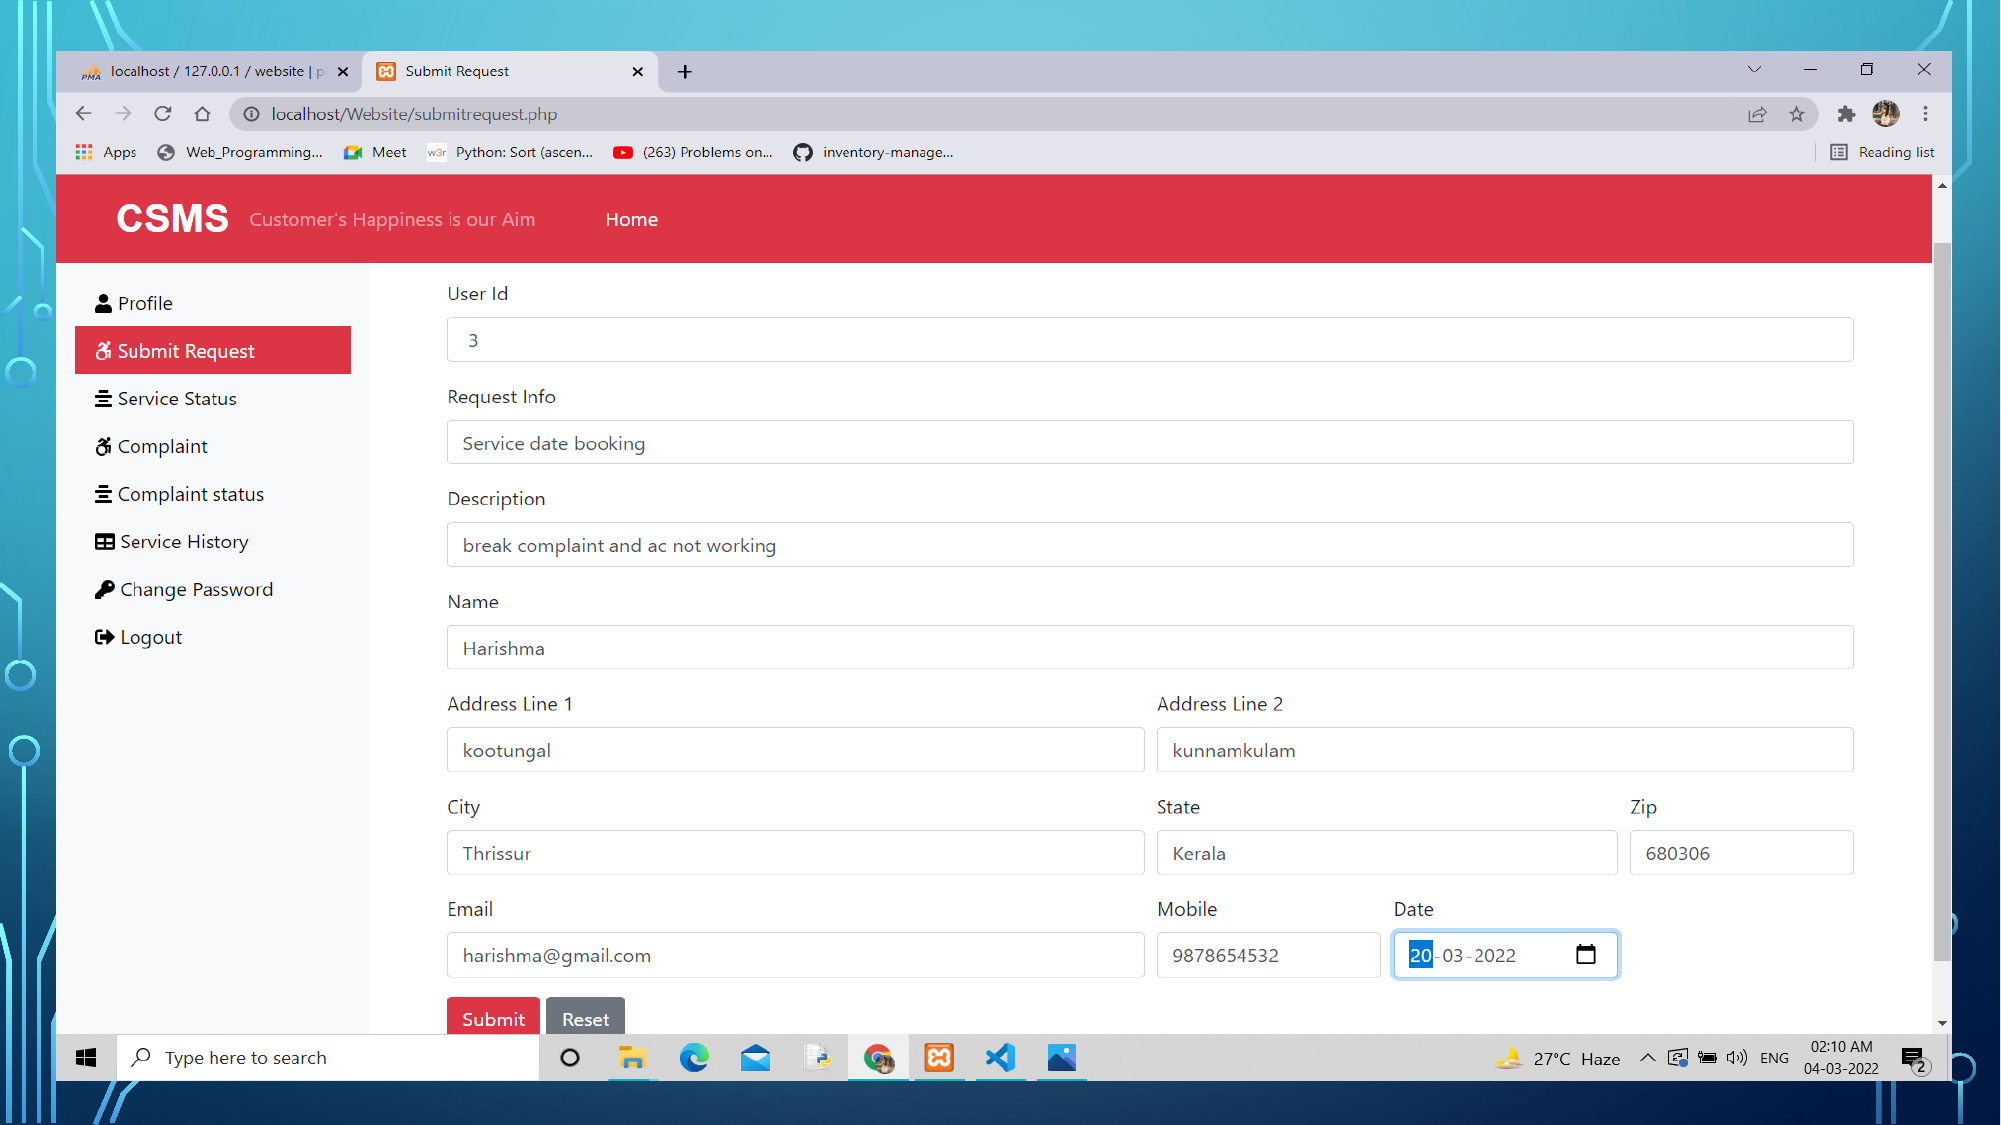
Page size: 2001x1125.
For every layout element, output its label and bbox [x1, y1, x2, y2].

list [56, 51, 1952, 1081]
